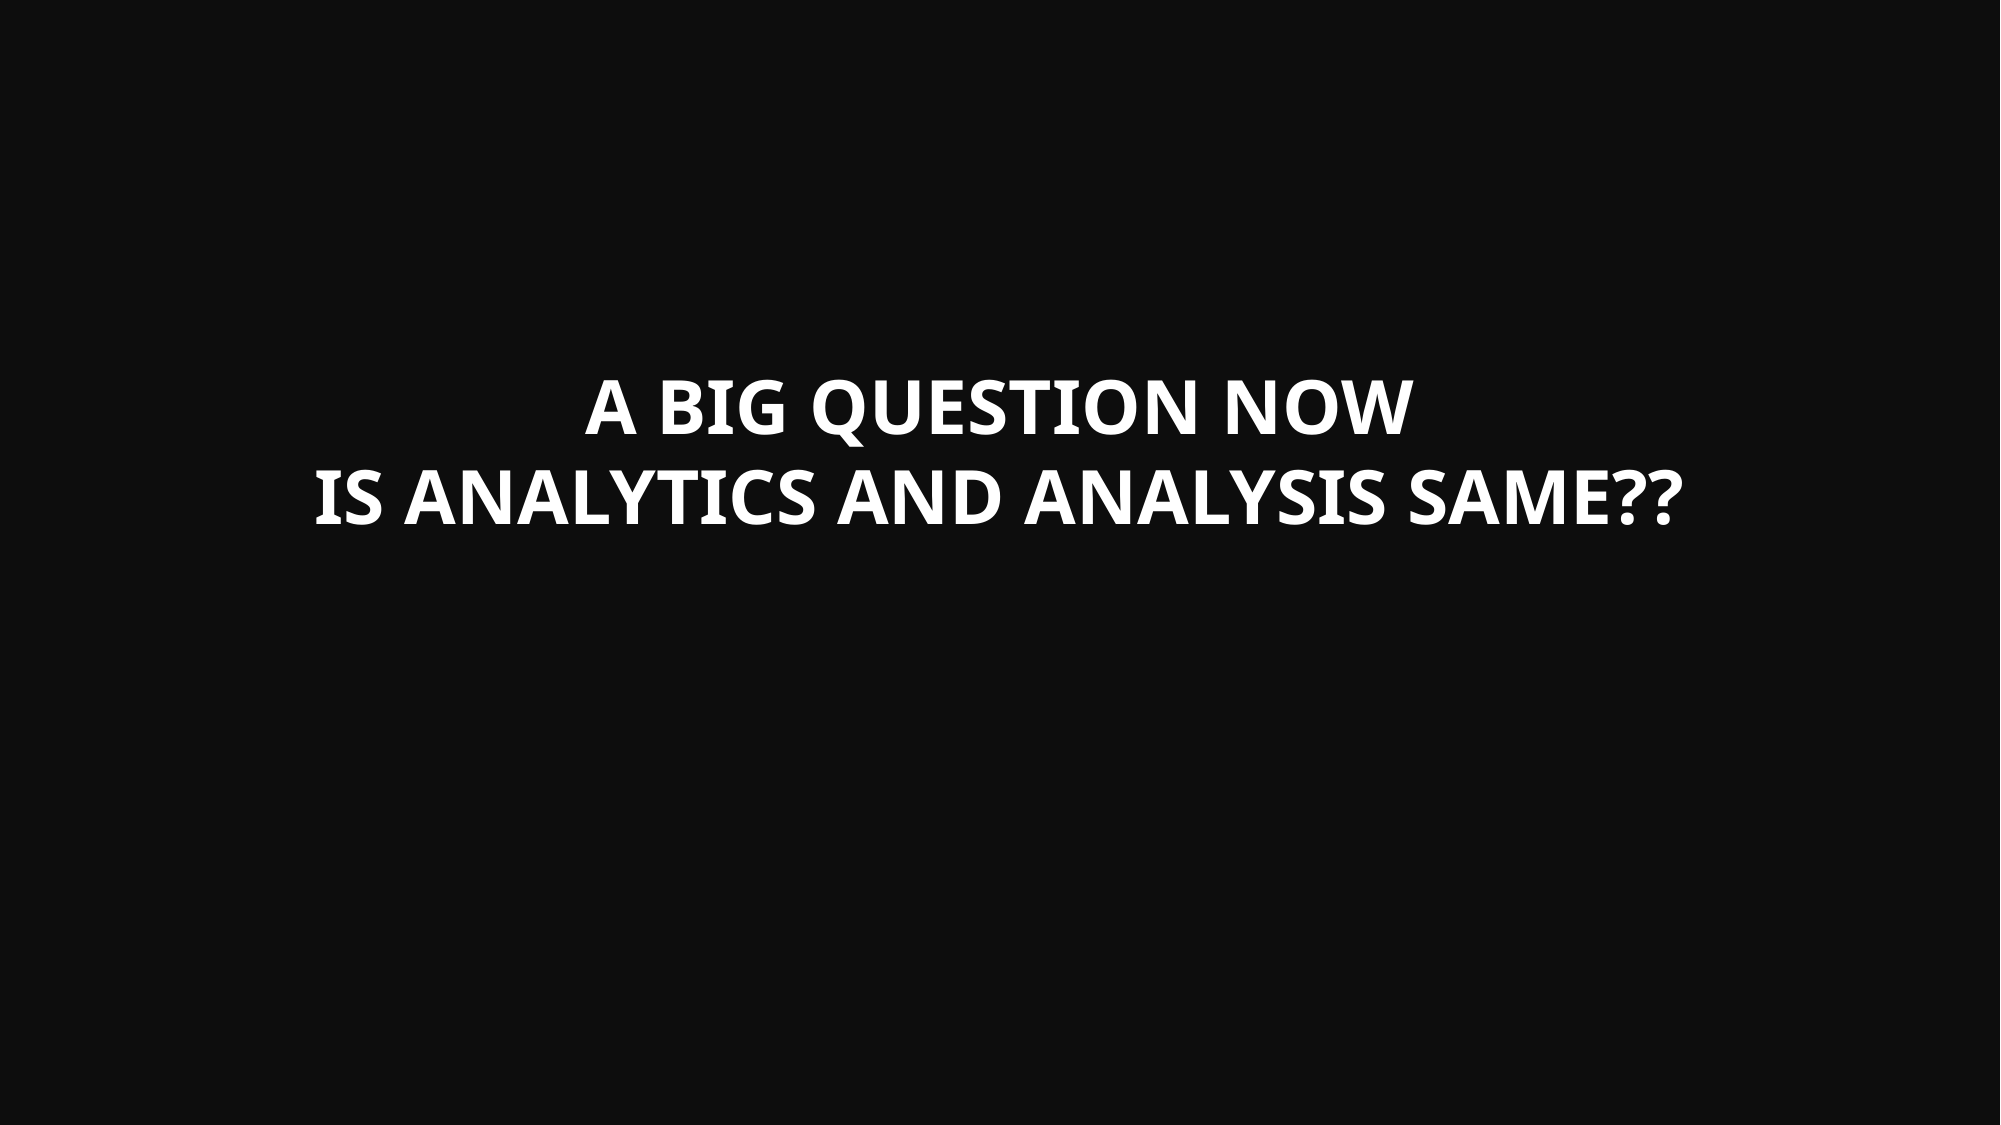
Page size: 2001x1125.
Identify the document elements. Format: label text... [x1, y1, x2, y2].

title A BIG QUESTION NOW IS ANALYTICS AND ANALYSIS SAME?? [96, 359, 1904, 578]
